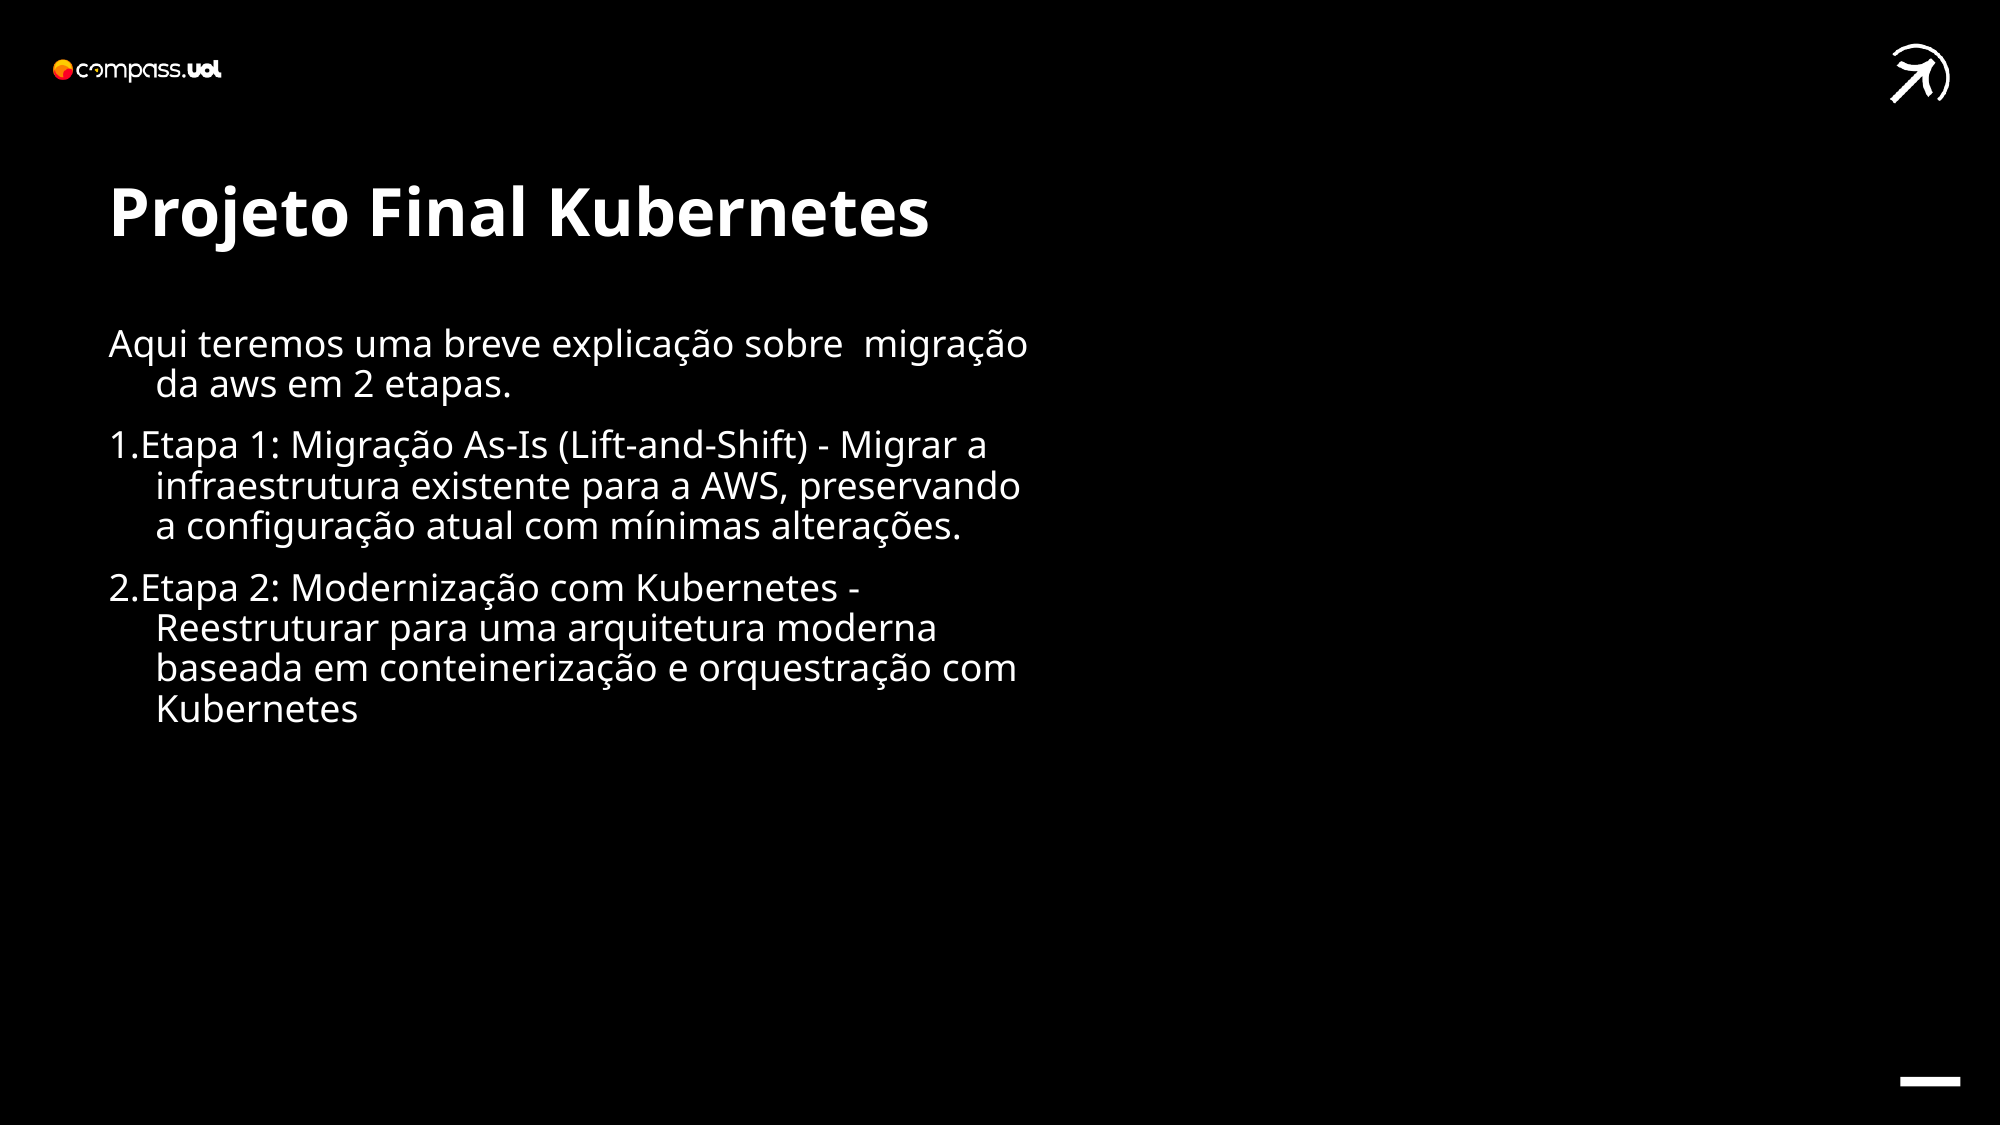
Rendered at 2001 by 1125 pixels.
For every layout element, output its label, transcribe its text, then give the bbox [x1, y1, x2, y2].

picture [40, 37, 233, 104]
picture [1889, 43, 1950, 104]
text_box Projeto Final Kubernetes [93, 171, 1029, 281]
text_box Aqui teremos uma breve explicação sobre migração da aws em 2 etapas. 1.Etapa 1: Migração As-Is (Lift-and-Shift) - Migrar a infraestrutura existente para a AWS, preservando a configuração atual com mínimas alterações. 2.Etapa 2: Modernização com Kubernetes - Reestruturar para uma arquitetura moderna baseada em conteinerização e orquestração com Kubernetes [93, 317, 1057, 993]
